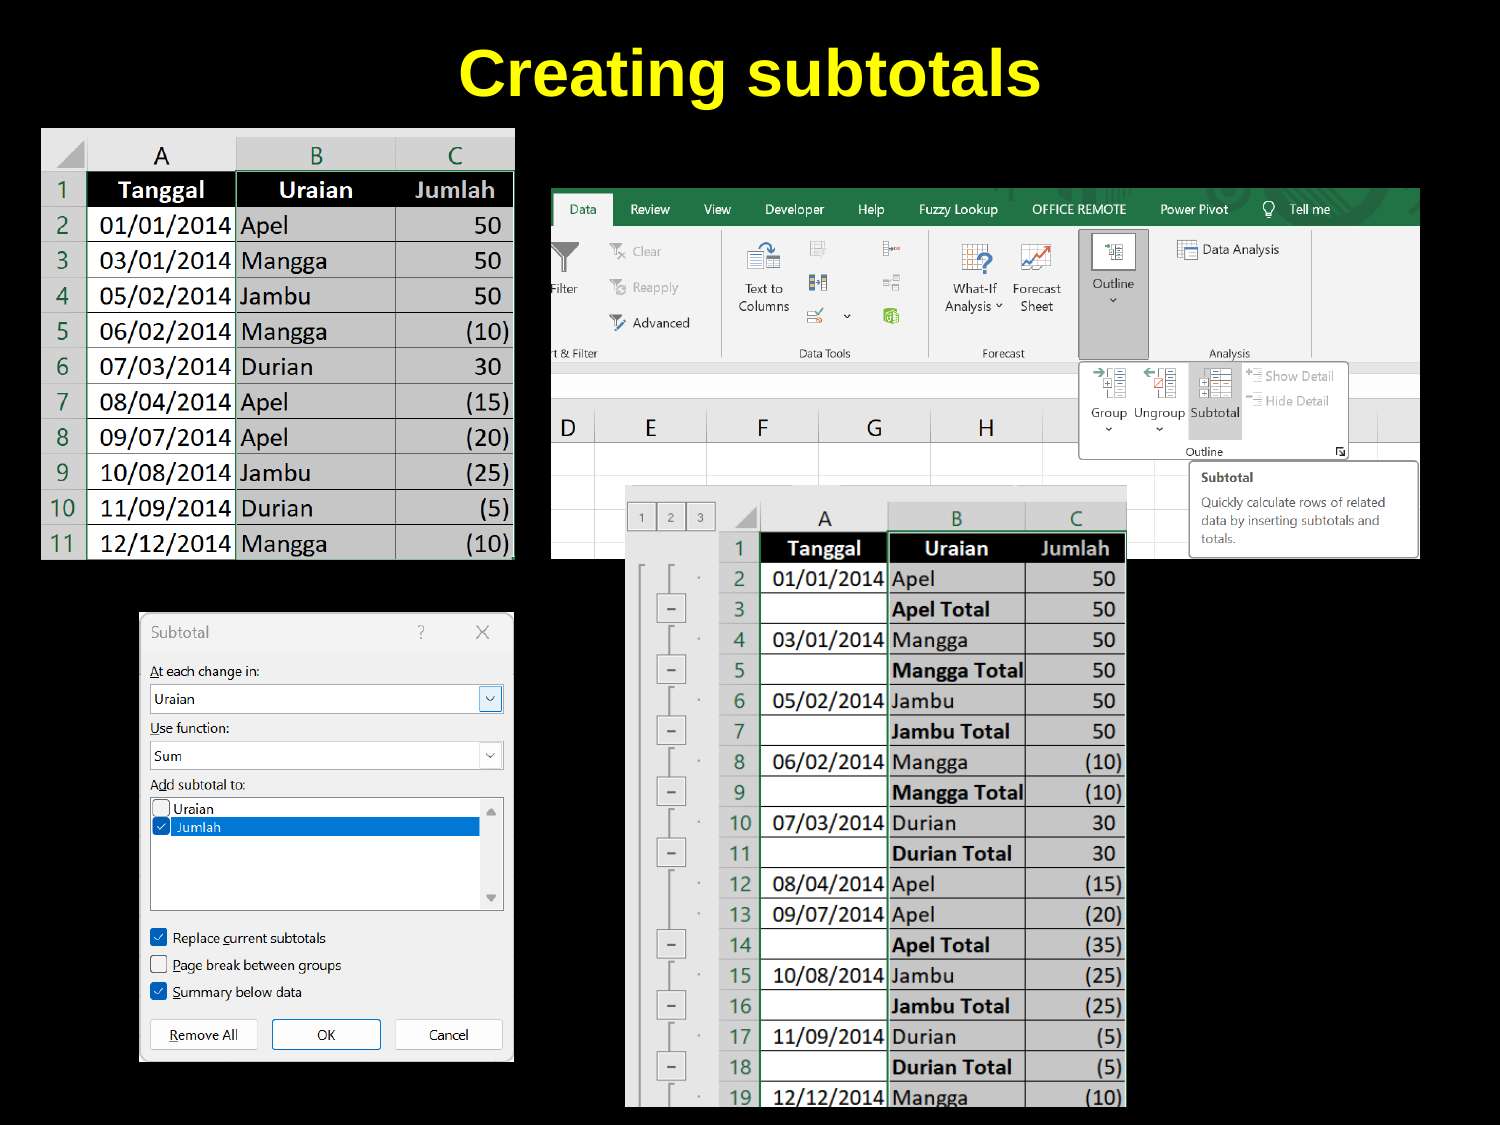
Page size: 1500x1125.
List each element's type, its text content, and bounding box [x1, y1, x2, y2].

picture [139, 612, 514, 1063]
picture [550, 188, 1420, 1108]
title Creating subtotals [1, 23, 1500, 117]
picture [41, 128, 515, 561]
